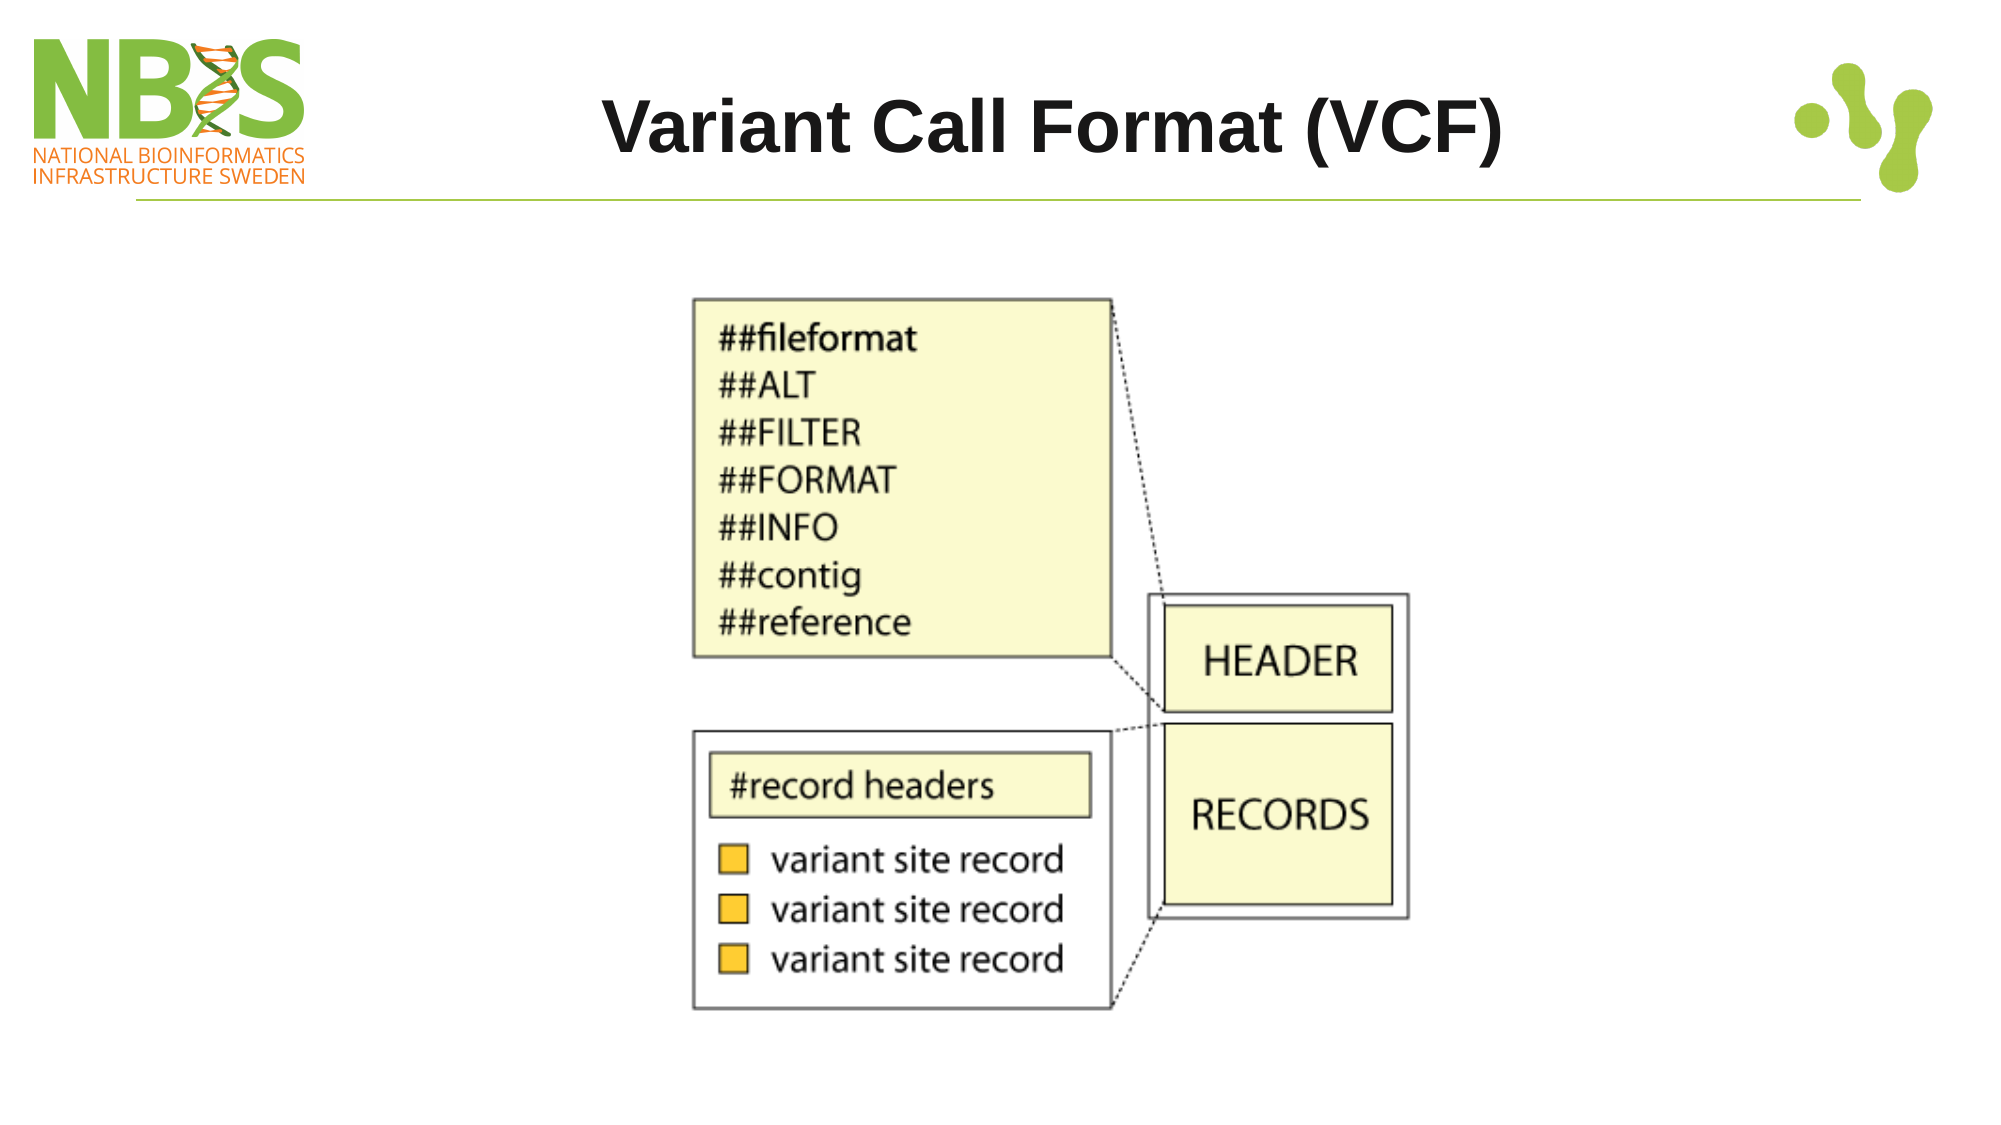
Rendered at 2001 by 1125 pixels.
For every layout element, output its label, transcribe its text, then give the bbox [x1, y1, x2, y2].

picture [1790, 59, 1935, 196]
picture [34, 39, 304, 184]
title Variant Call Format (VCF) [404, 59, 1703, 197]
picture [636, 280, 1451, 1039]
